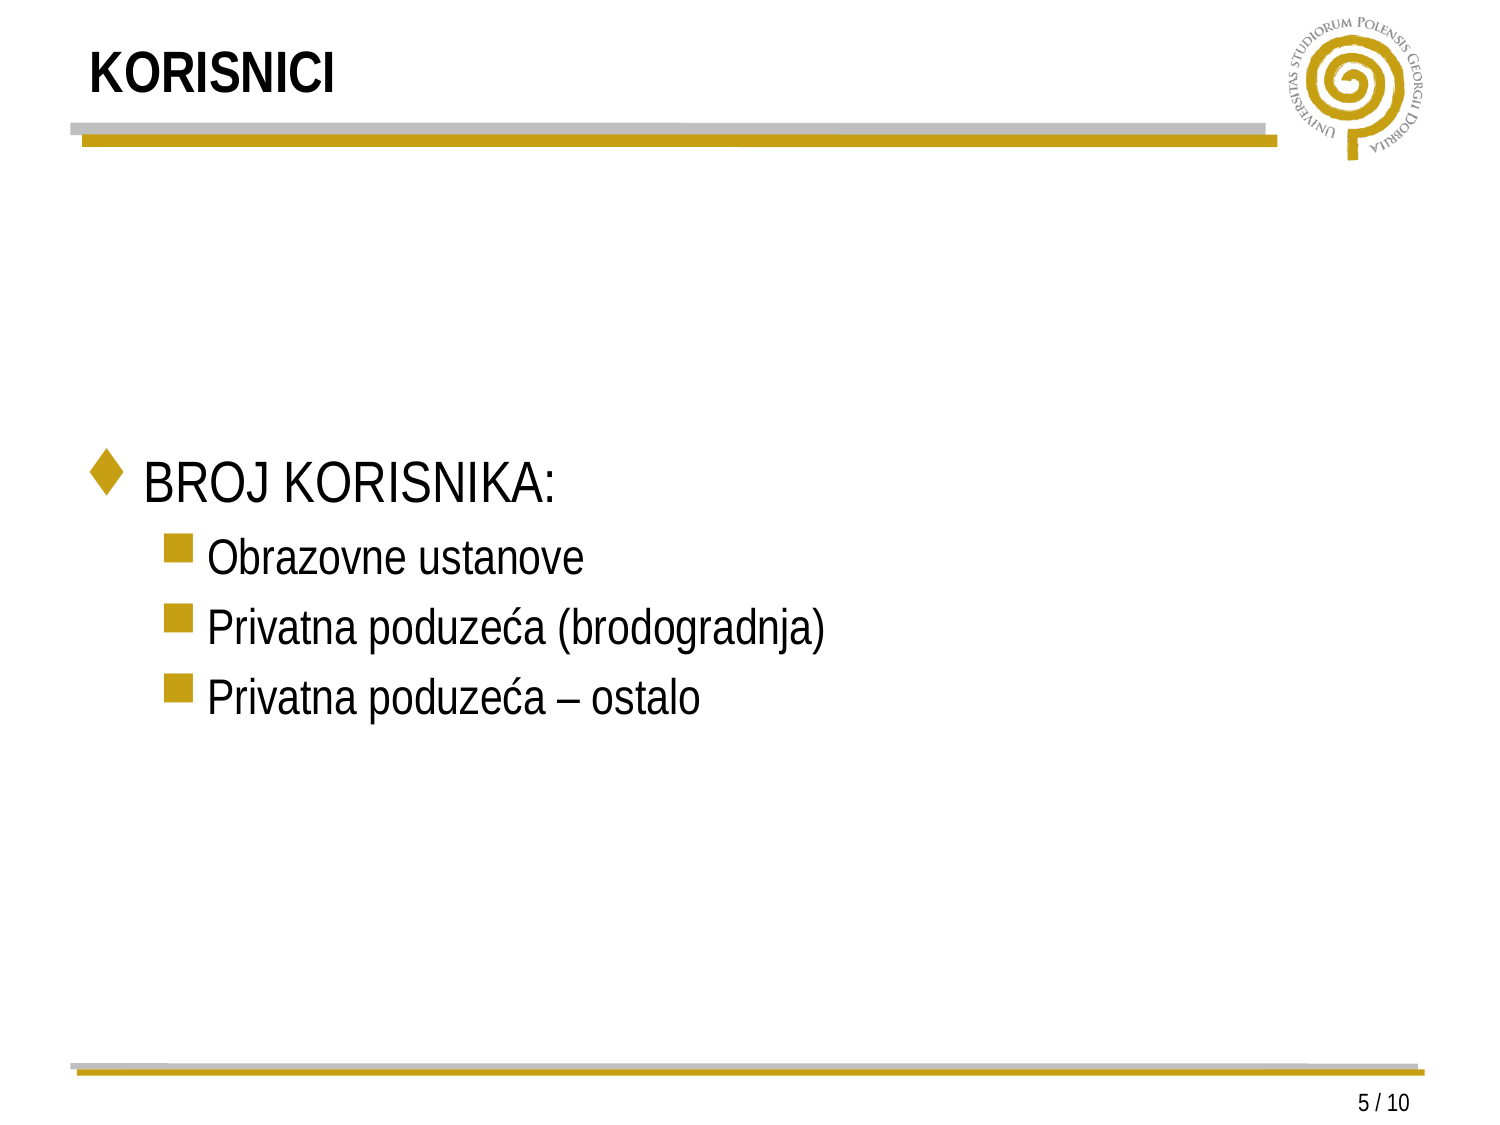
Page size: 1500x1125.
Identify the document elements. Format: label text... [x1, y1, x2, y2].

list BROJ KORISNIKA: Obrazovne ustanove Privatna poduzeća (brodogradnja) Privatna poduzeća – ostalo [70, 385, 1425, 776]
title KORISNICI [75, 21, 1266, 118]
picture [1285, 13, 1425, 164]
slide_number 5 / 10 [1074, 1078, 1425, 1125]
